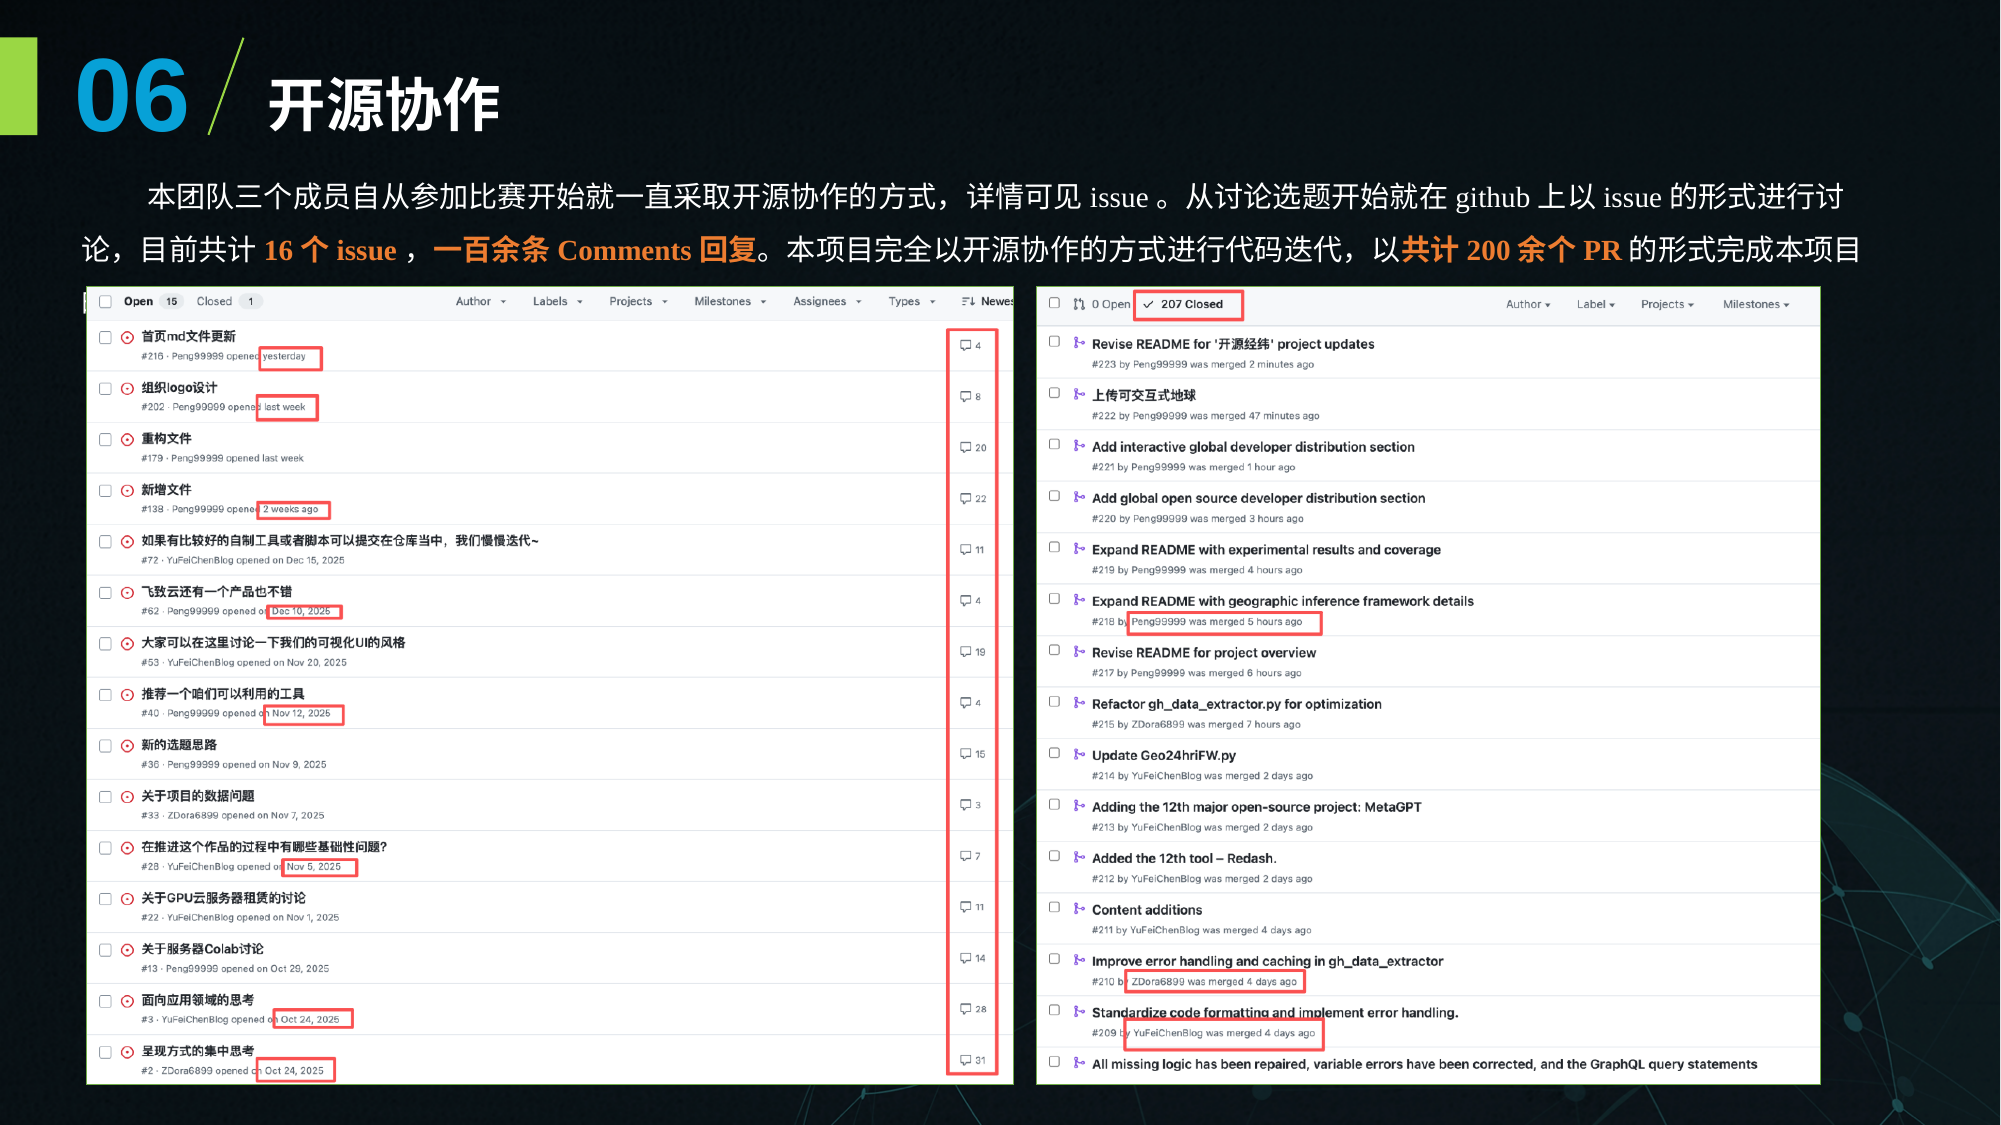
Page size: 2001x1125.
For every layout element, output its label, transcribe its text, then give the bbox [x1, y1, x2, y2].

text_box 06 [67, 20, 199, 153]
text_box 开源协作 [253, 26, 1887, 146]
picture [0, 0, 2001, 1125]
text_box [0, 37, 38, 136]
text_box 本团队三个成员自从参加比赛开始就一直采取开源协作的方式，详情可见issue。从讨论选题开始就在github上以issue的形式进行讨论，目前共计16个issue，一百余条Comments回复。本项目完全以开源协作的方式进行代码迭代，以共计200余个PR的形式完成本项目的开发 [66, 153, 1898, 326]
